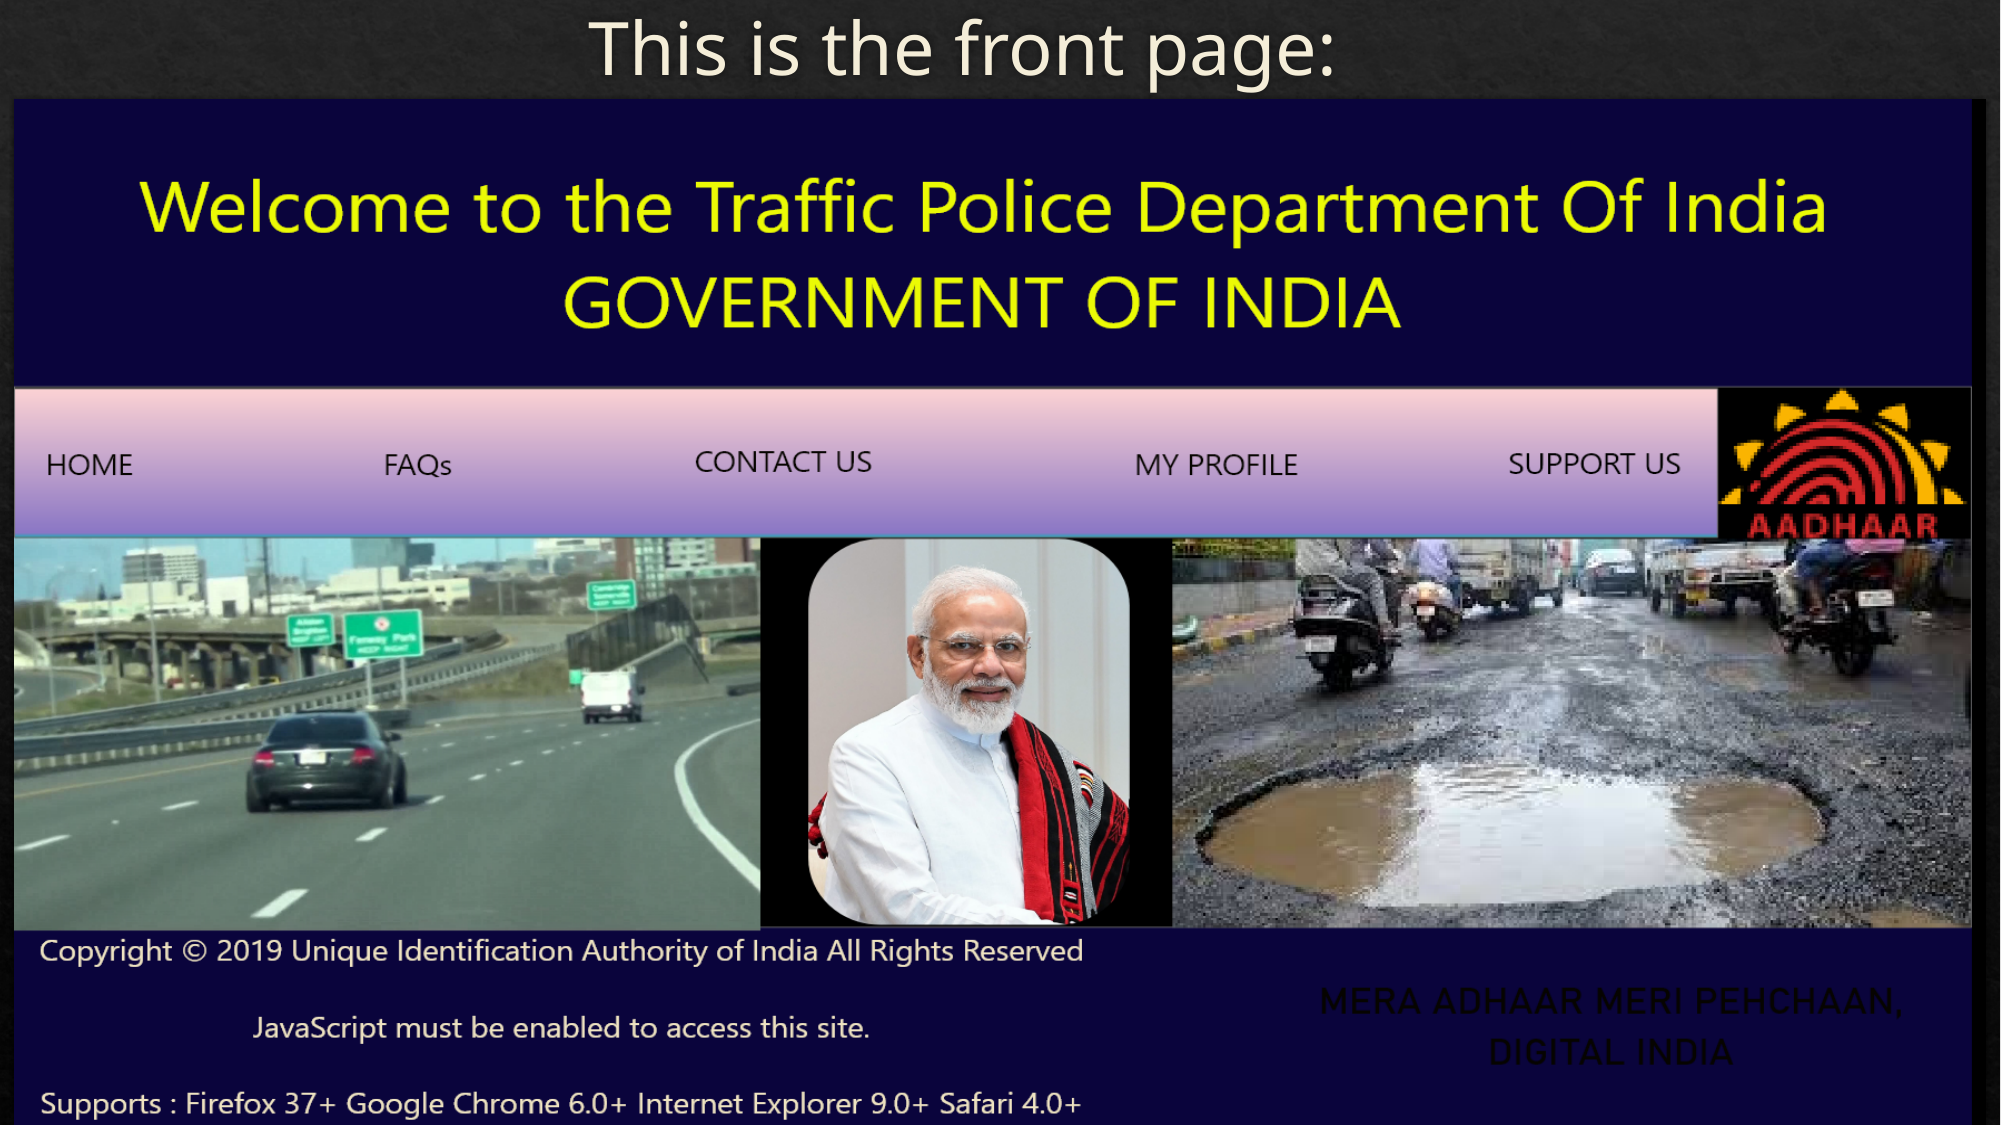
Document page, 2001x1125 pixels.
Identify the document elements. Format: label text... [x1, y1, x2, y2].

title This is the front page: [113, 4, 1812, 94]
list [13, 99, 1987, 1125]
